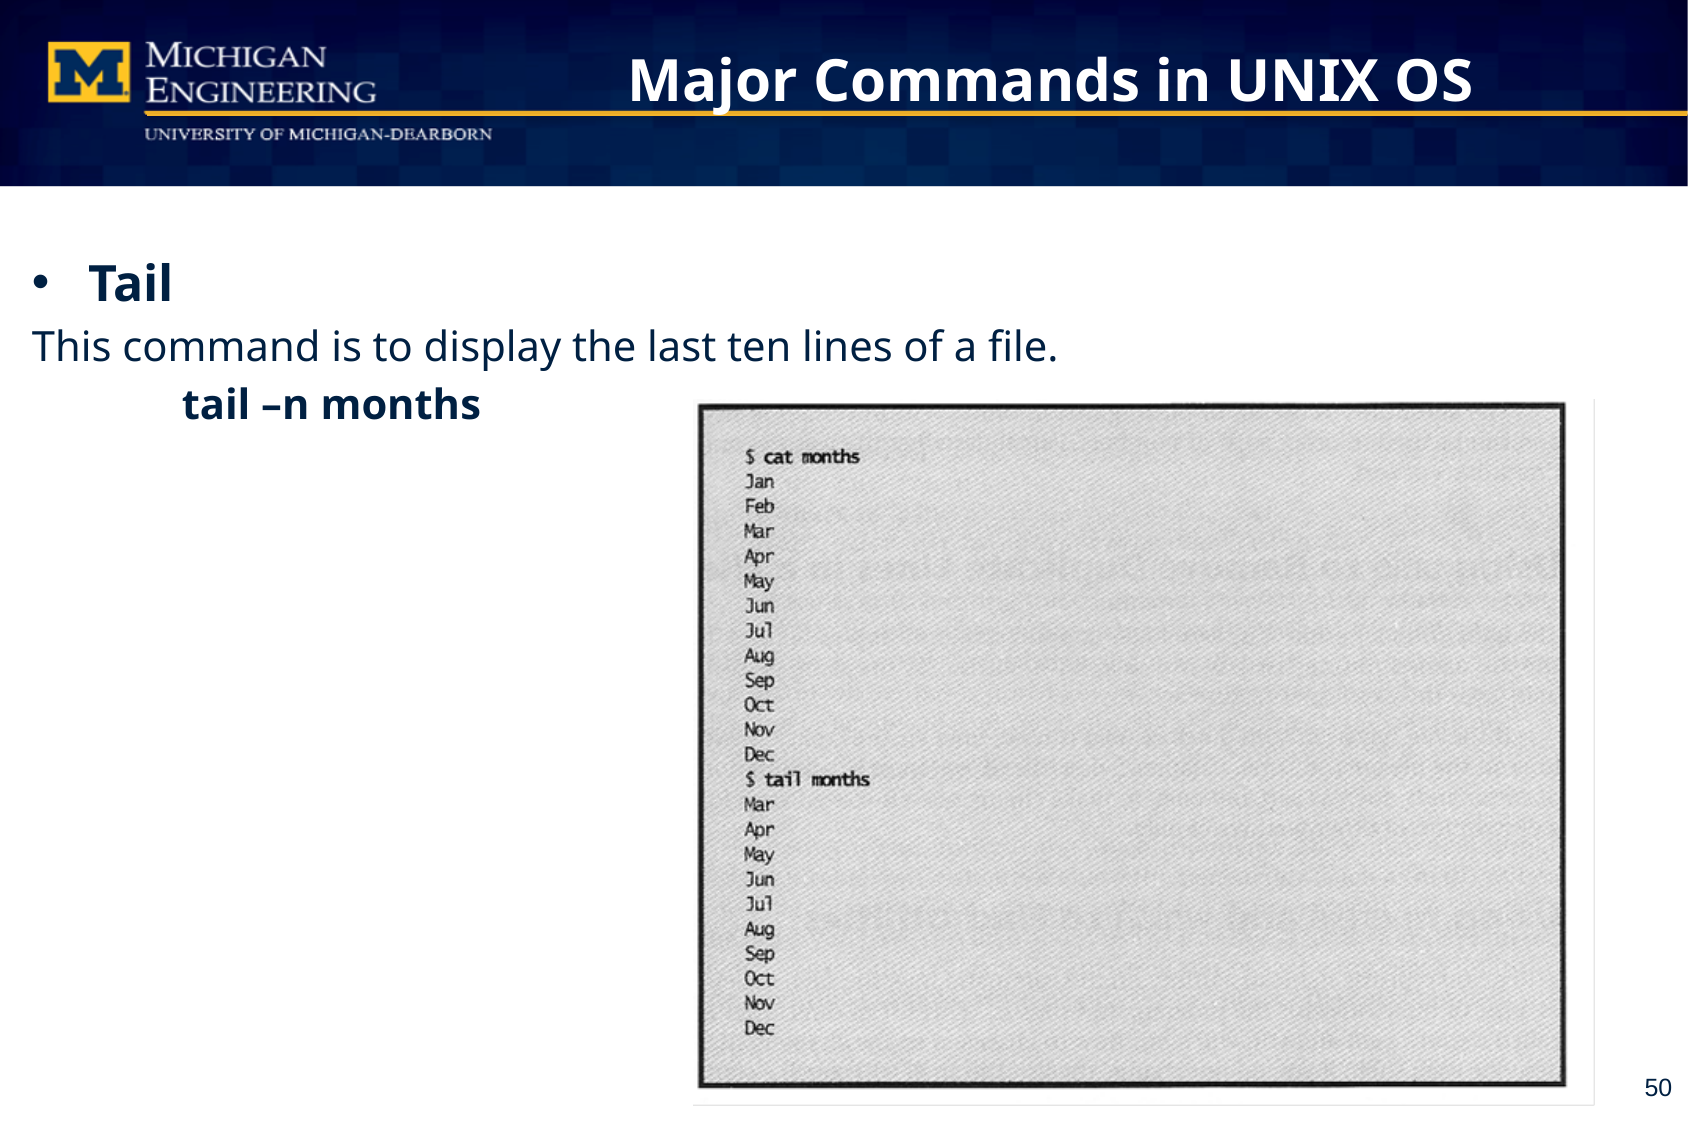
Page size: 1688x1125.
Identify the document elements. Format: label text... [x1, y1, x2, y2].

picture [0, 0, 1688, 1125]
list Tail This command is to display the last ten lines of a file. tail –n months [17, 243, 1669, 945]
title Major Commands in UNIX OS [432, 36, 1669, 133]
slide_number 50 [1293, 1046, 1688, 1125]
